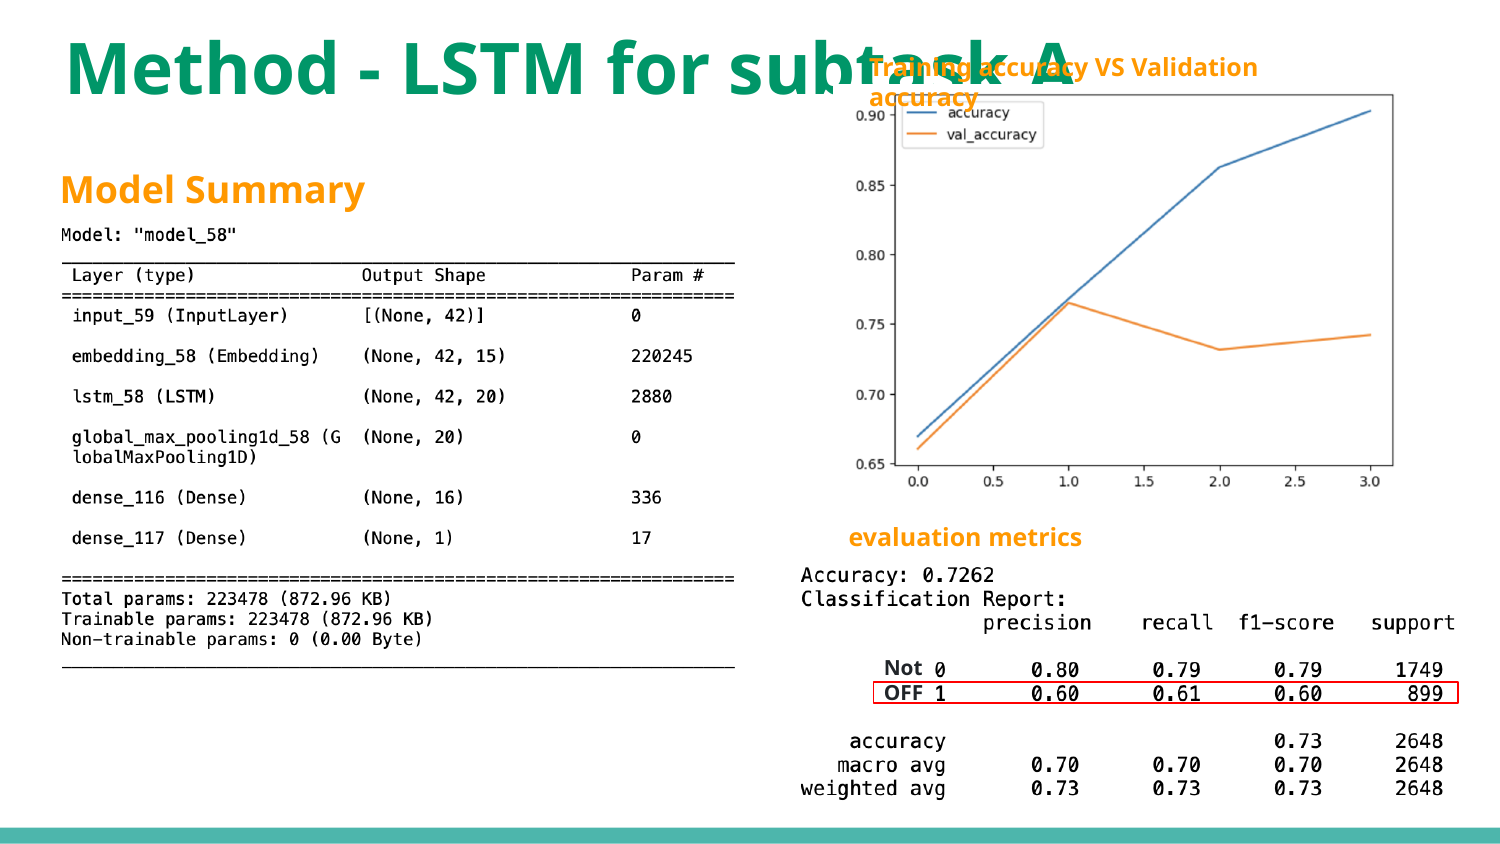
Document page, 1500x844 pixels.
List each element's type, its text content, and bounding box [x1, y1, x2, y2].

title Method - LSTM for subtask A [49, 8, 1447, 125]
picture [48, 217, 772, 674]
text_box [833, 36, 1422, 492]
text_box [783, 505, 1472, 817]
text_box Model Summary [44, 150, 517, 205]
